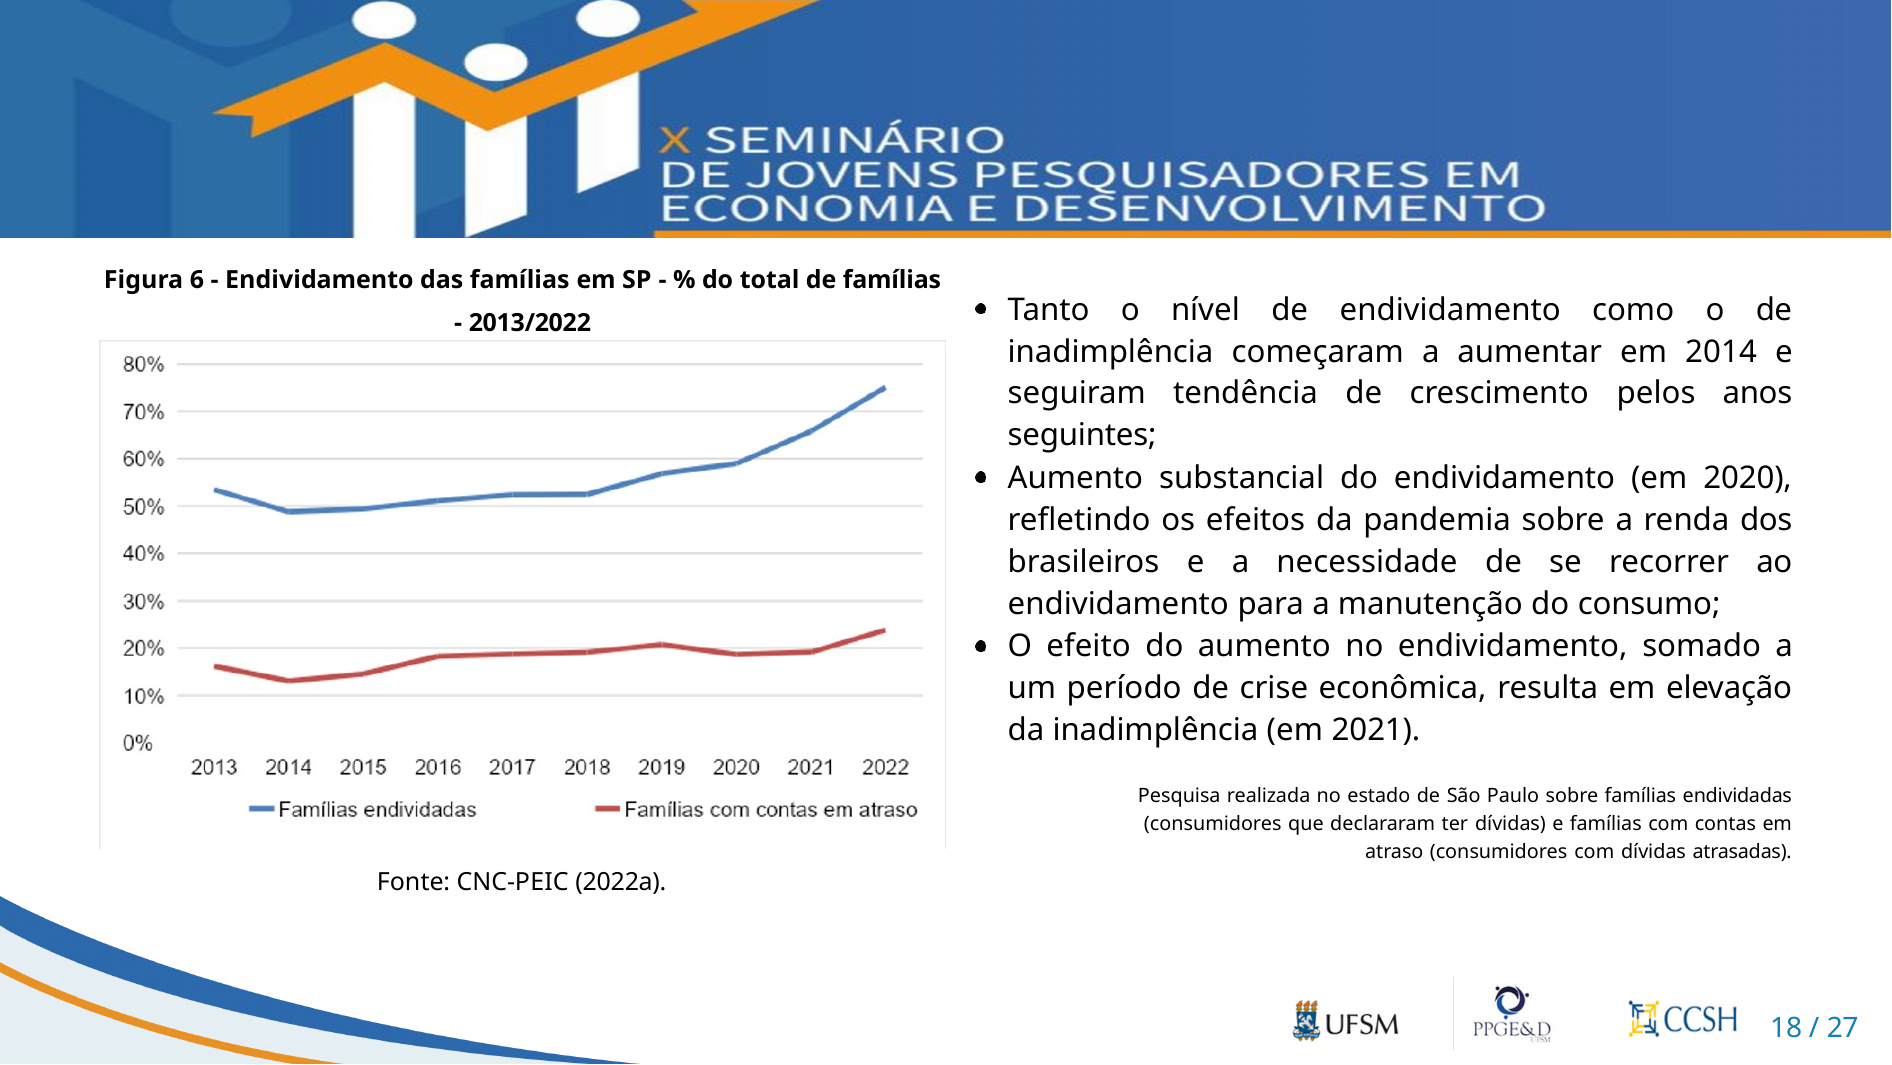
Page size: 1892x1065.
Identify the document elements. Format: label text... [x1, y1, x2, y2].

text_box Tanto o nível de endividamento como o de inadimplência começaram a aumentar em 2014 e seguiram tendência de crescimento pelos anos seguintes; [1005, 282, 1793, 451]
picture [99, 340, 946, 849]
text_box Aumento substancial do endividamento (em 2020), refletindo os efeitos da pandemia sobre a renda dos brasileiros e a necessidade de se recorrer ao endividamento para a manutenção do consumo; O efeito do aumento no endividamento, somado a um período de crise econômica, resulta em elevação da inadimplência (em 2021). Pesquisa realizada no estado de São Paulo sobre famílias endividadas (consumidores que declararam ter dívidas) e famílias com contas em atraso (consumidores com dívidas atrasadas). [1005, 451, 1793, 863]
picture [974, 640, 987, 652]
text_box Fonte: CNC-PEIC (2022a). [374, 863, 671, 894]
slide_number 18 / 27 [1797, 1005, 1862, 1065]
picture [0, 895, 1791, 1065]
picture [974, 302, 987, 315]
picture [974, 471, 987, 483]
text_box Figura 6 - Endividamento das famílias em SP - % do total de famílias - 2013/2022 [100, 249, 945, 337]
picture [0, 0, 1891, 238]
